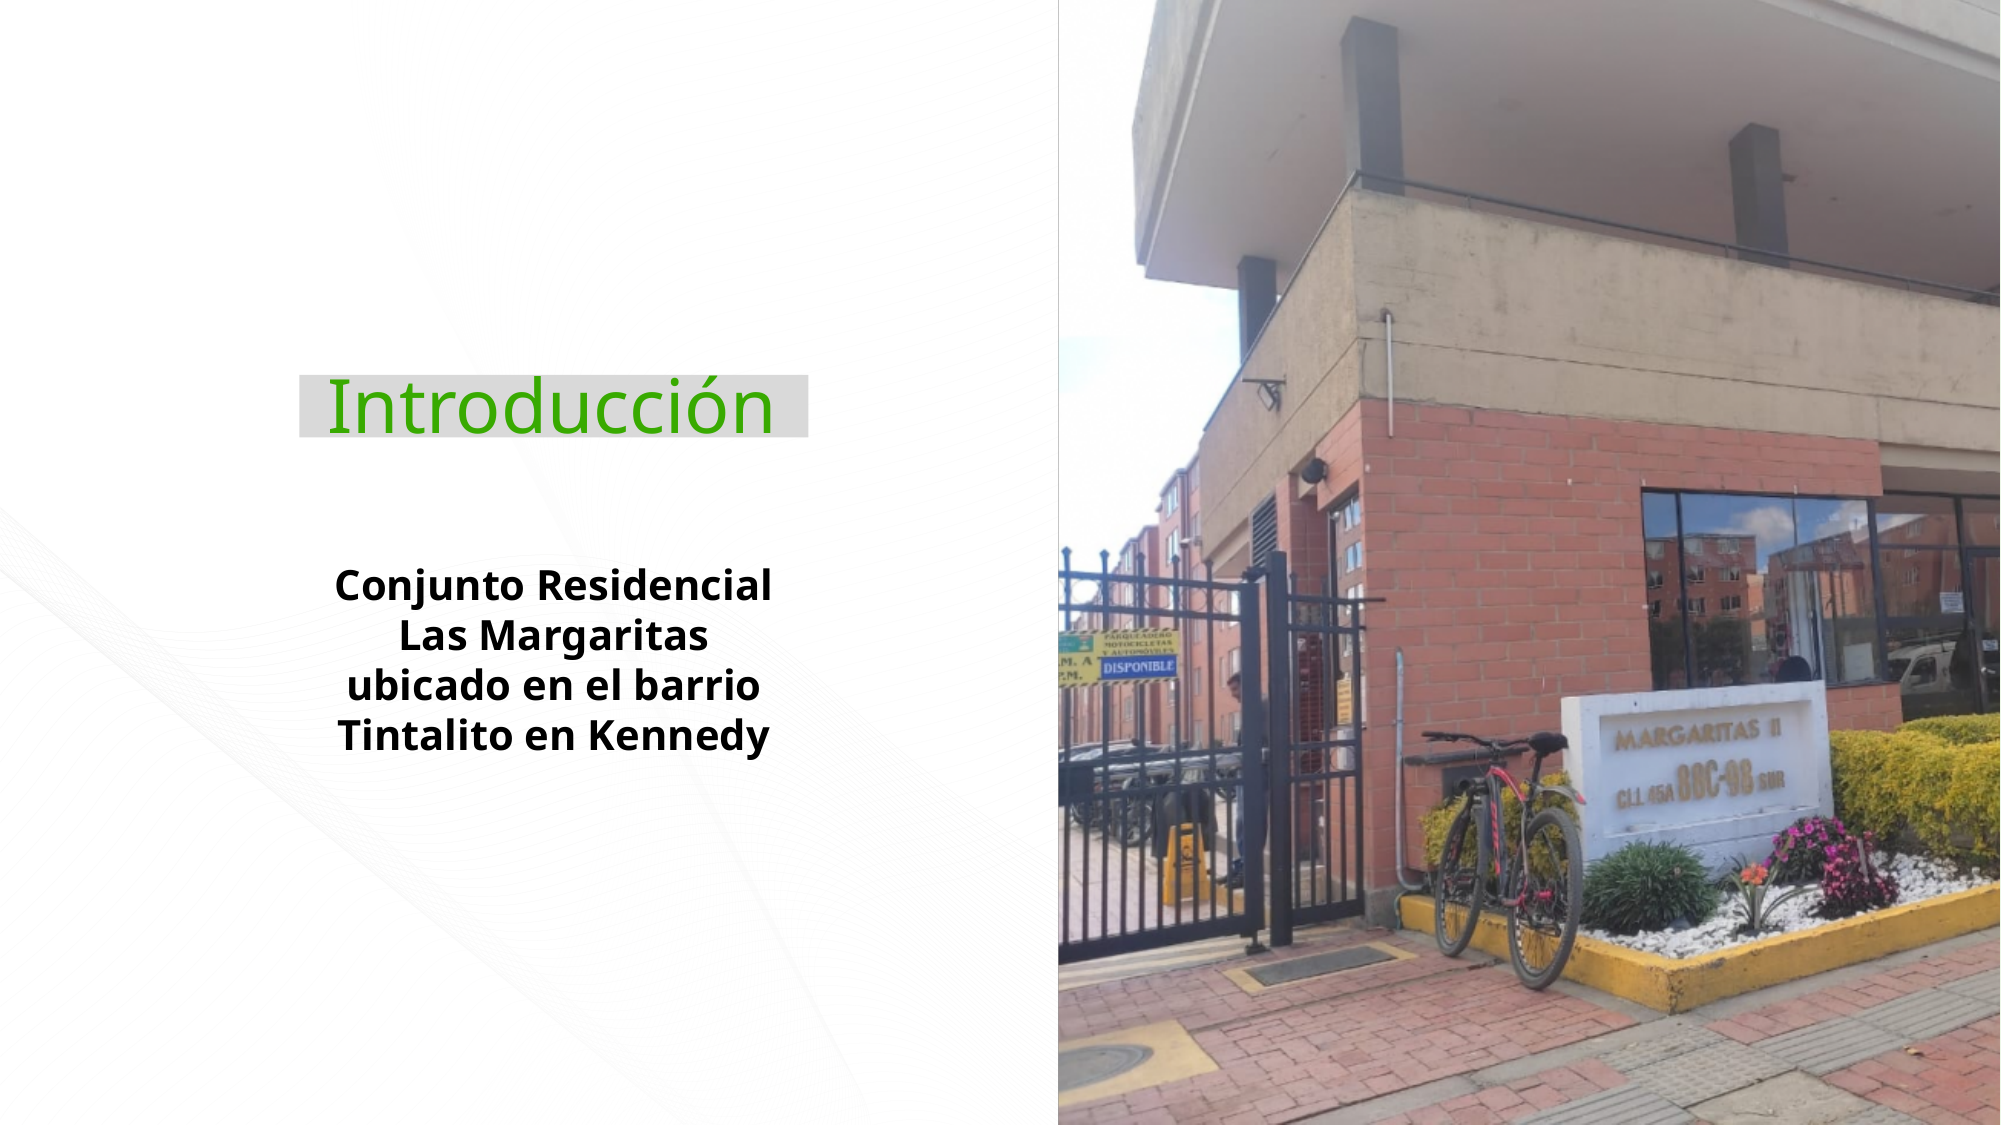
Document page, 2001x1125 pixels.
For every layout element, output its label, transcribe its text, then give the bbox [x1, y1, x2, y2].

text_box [299, 361, 809, 451]
picture [0, 0, 2001, 1125]
text_box Conjunto Residencial Las Margaritas ubicado en el barrio Tintalito en Kennedy [299, 550, 809, 766]
